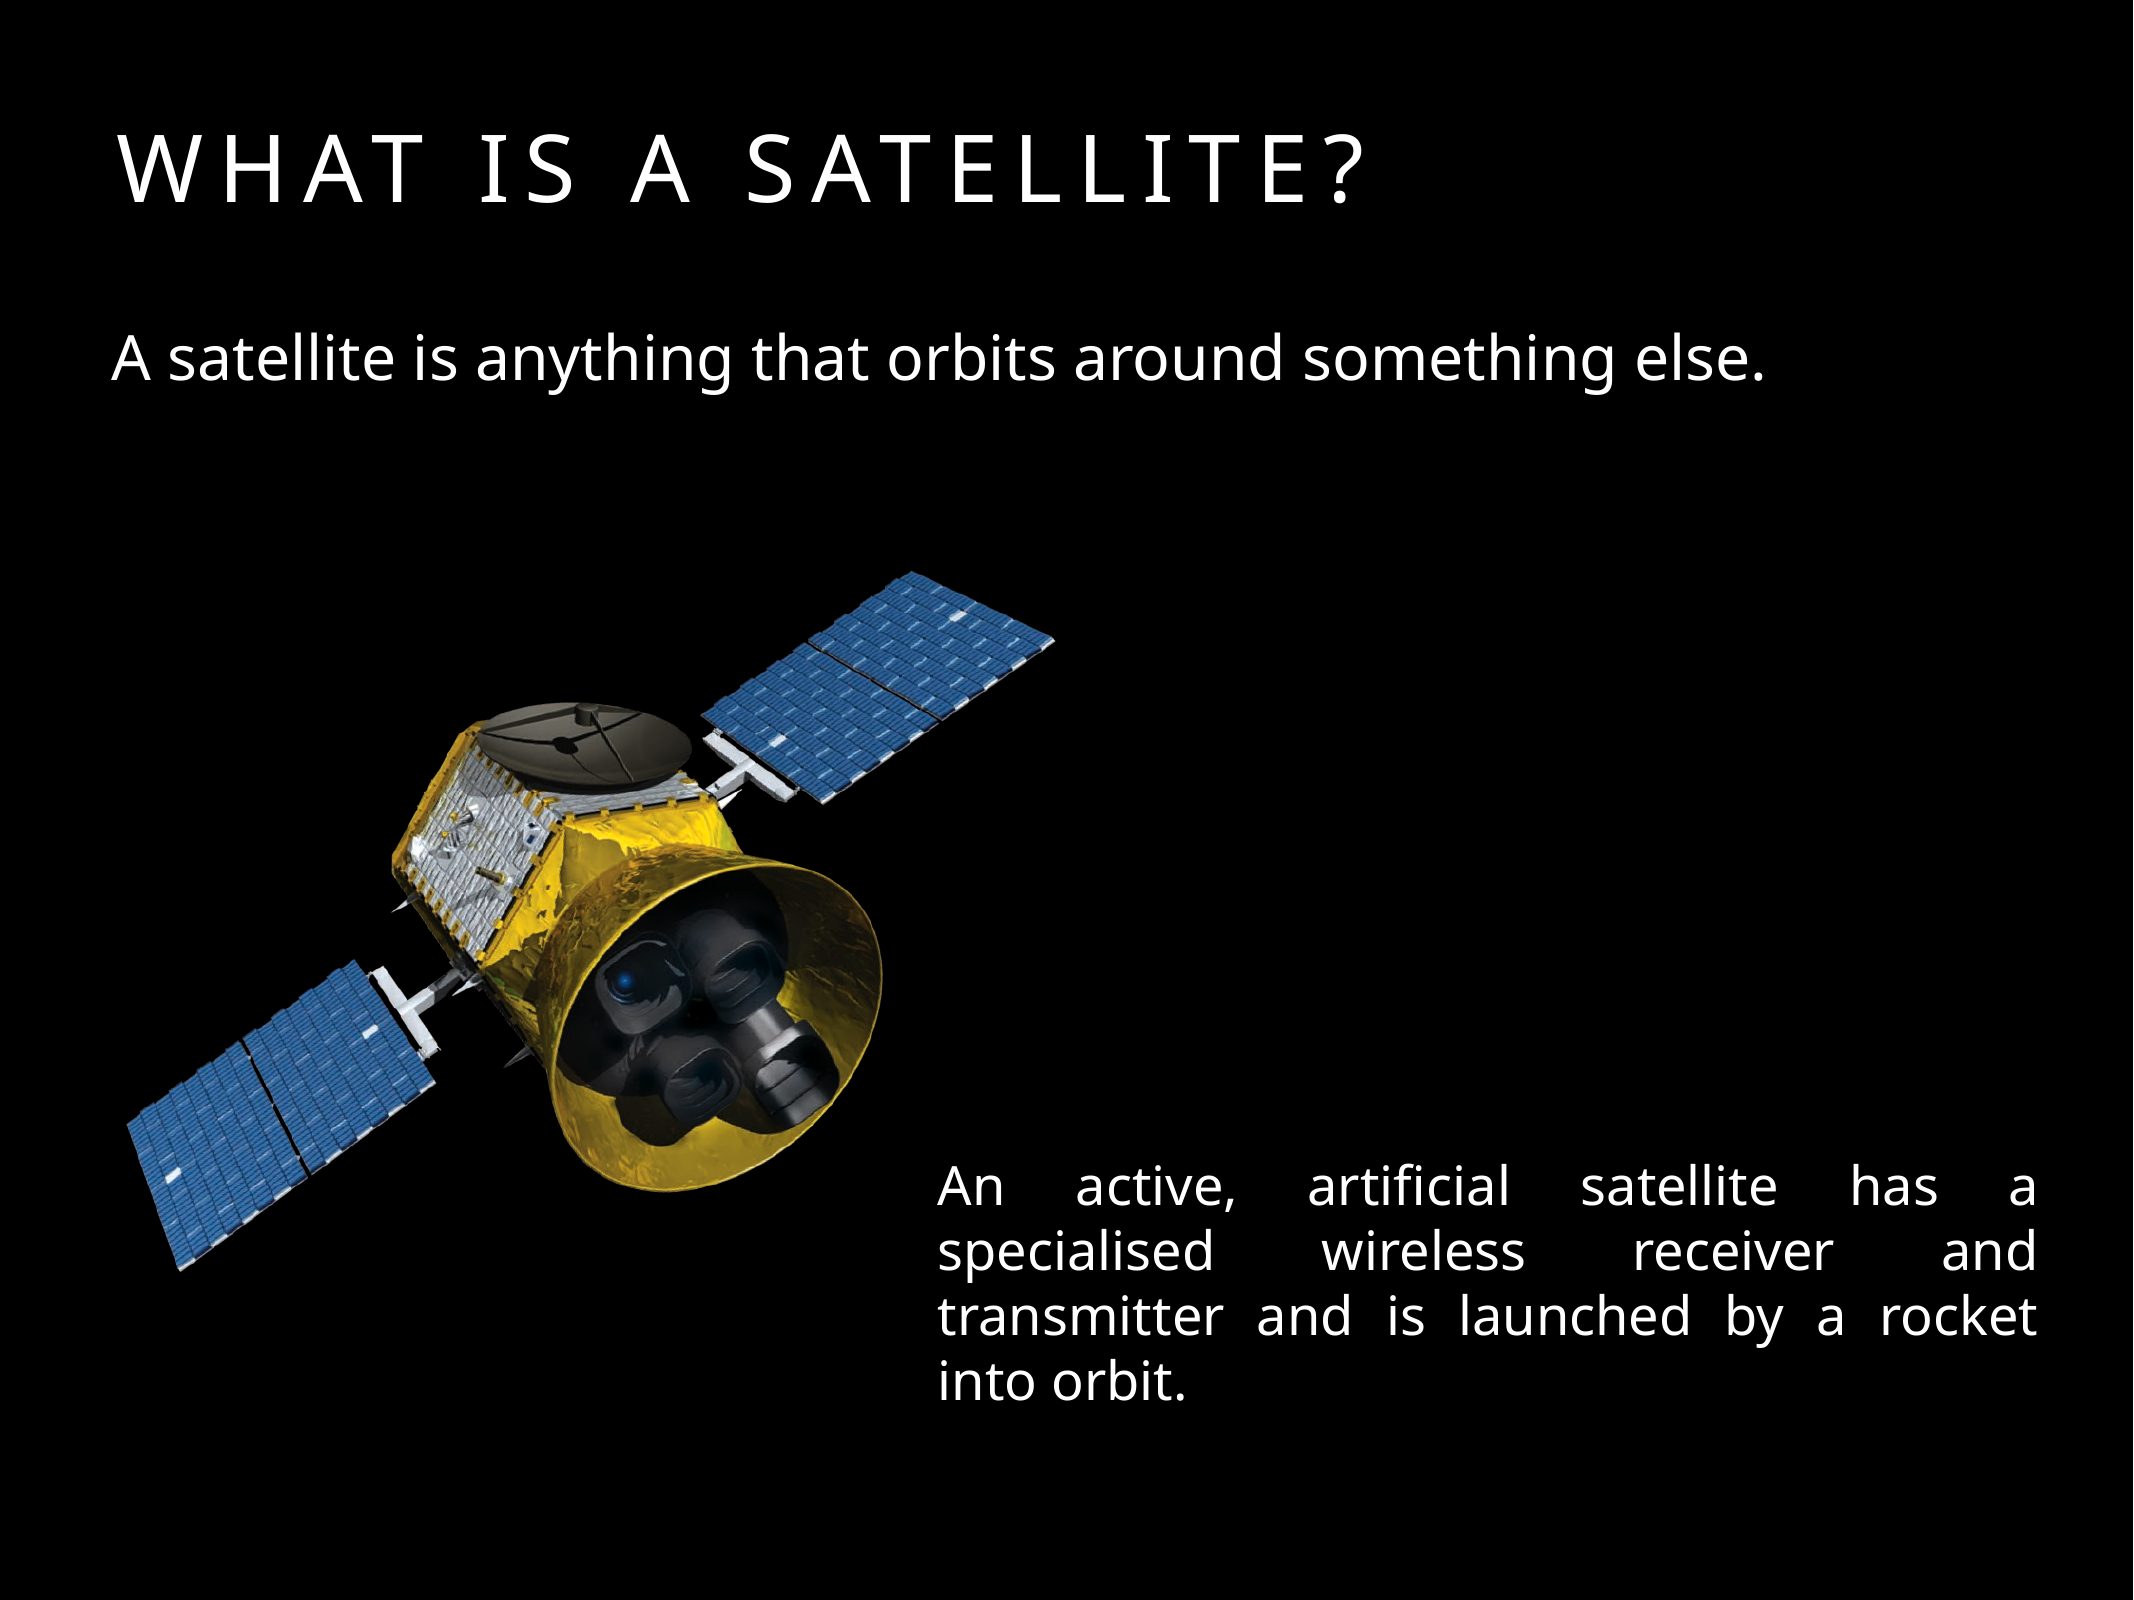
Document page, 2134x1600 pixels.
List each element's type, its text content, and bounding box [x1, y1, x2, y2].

text_box An active, artificial satellite has a specialised wireless receiver and transmitter and is launched by a rocket into orbit. [929, 1143, 2048, 1420]
title What is a Satellite? [107, 99, 2026, 334]
text_box A satellite is anything that orbits around something else. [103, 309, 1830, 401]
picture [20, 515, 1162, 1325]
